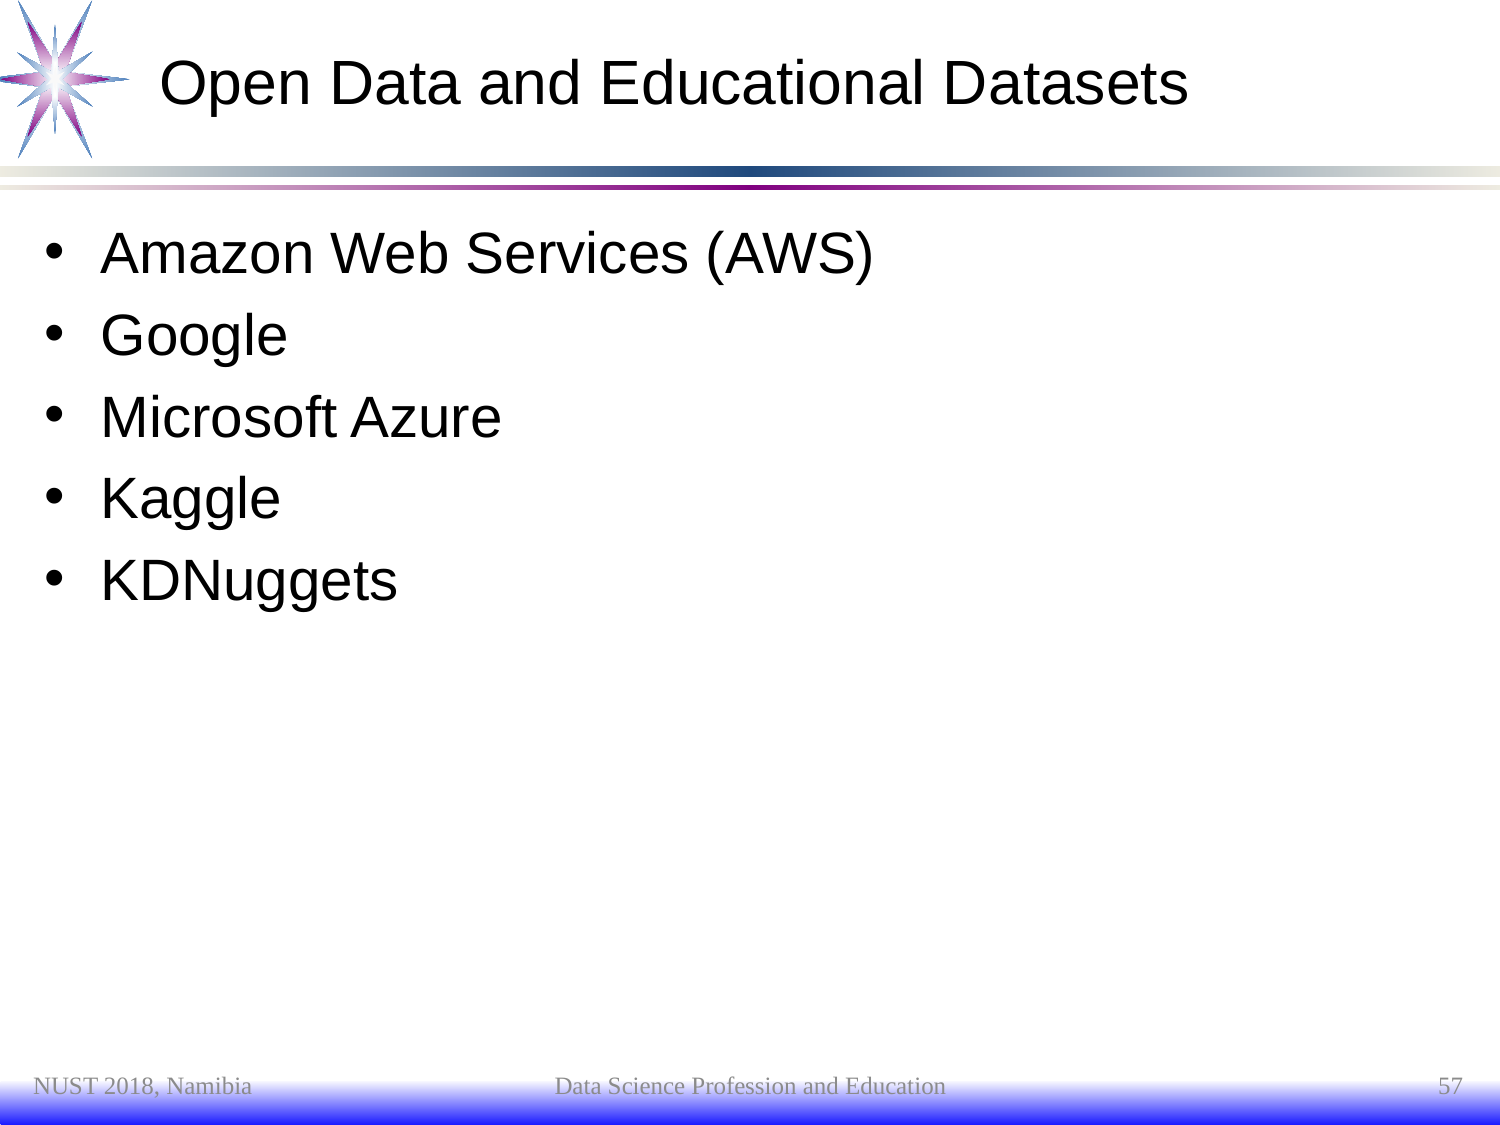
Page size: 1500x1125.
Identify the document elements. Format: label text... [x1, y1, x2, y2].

title Open Data and Educational Datasets [147, 24, 1425, 135]
list Amazon Web Services (AWS) Google Microsoft Azure Kaggle KDNuggets [29, 208, 1471, 1035]
footer Data Science Profession and Education [513, 1063, 989, 1106]
slide_number NUST 2018, Namibia [18, 1063, 369, 1106]
slide_number 57 [1128, 1064, 1478, 1102]
